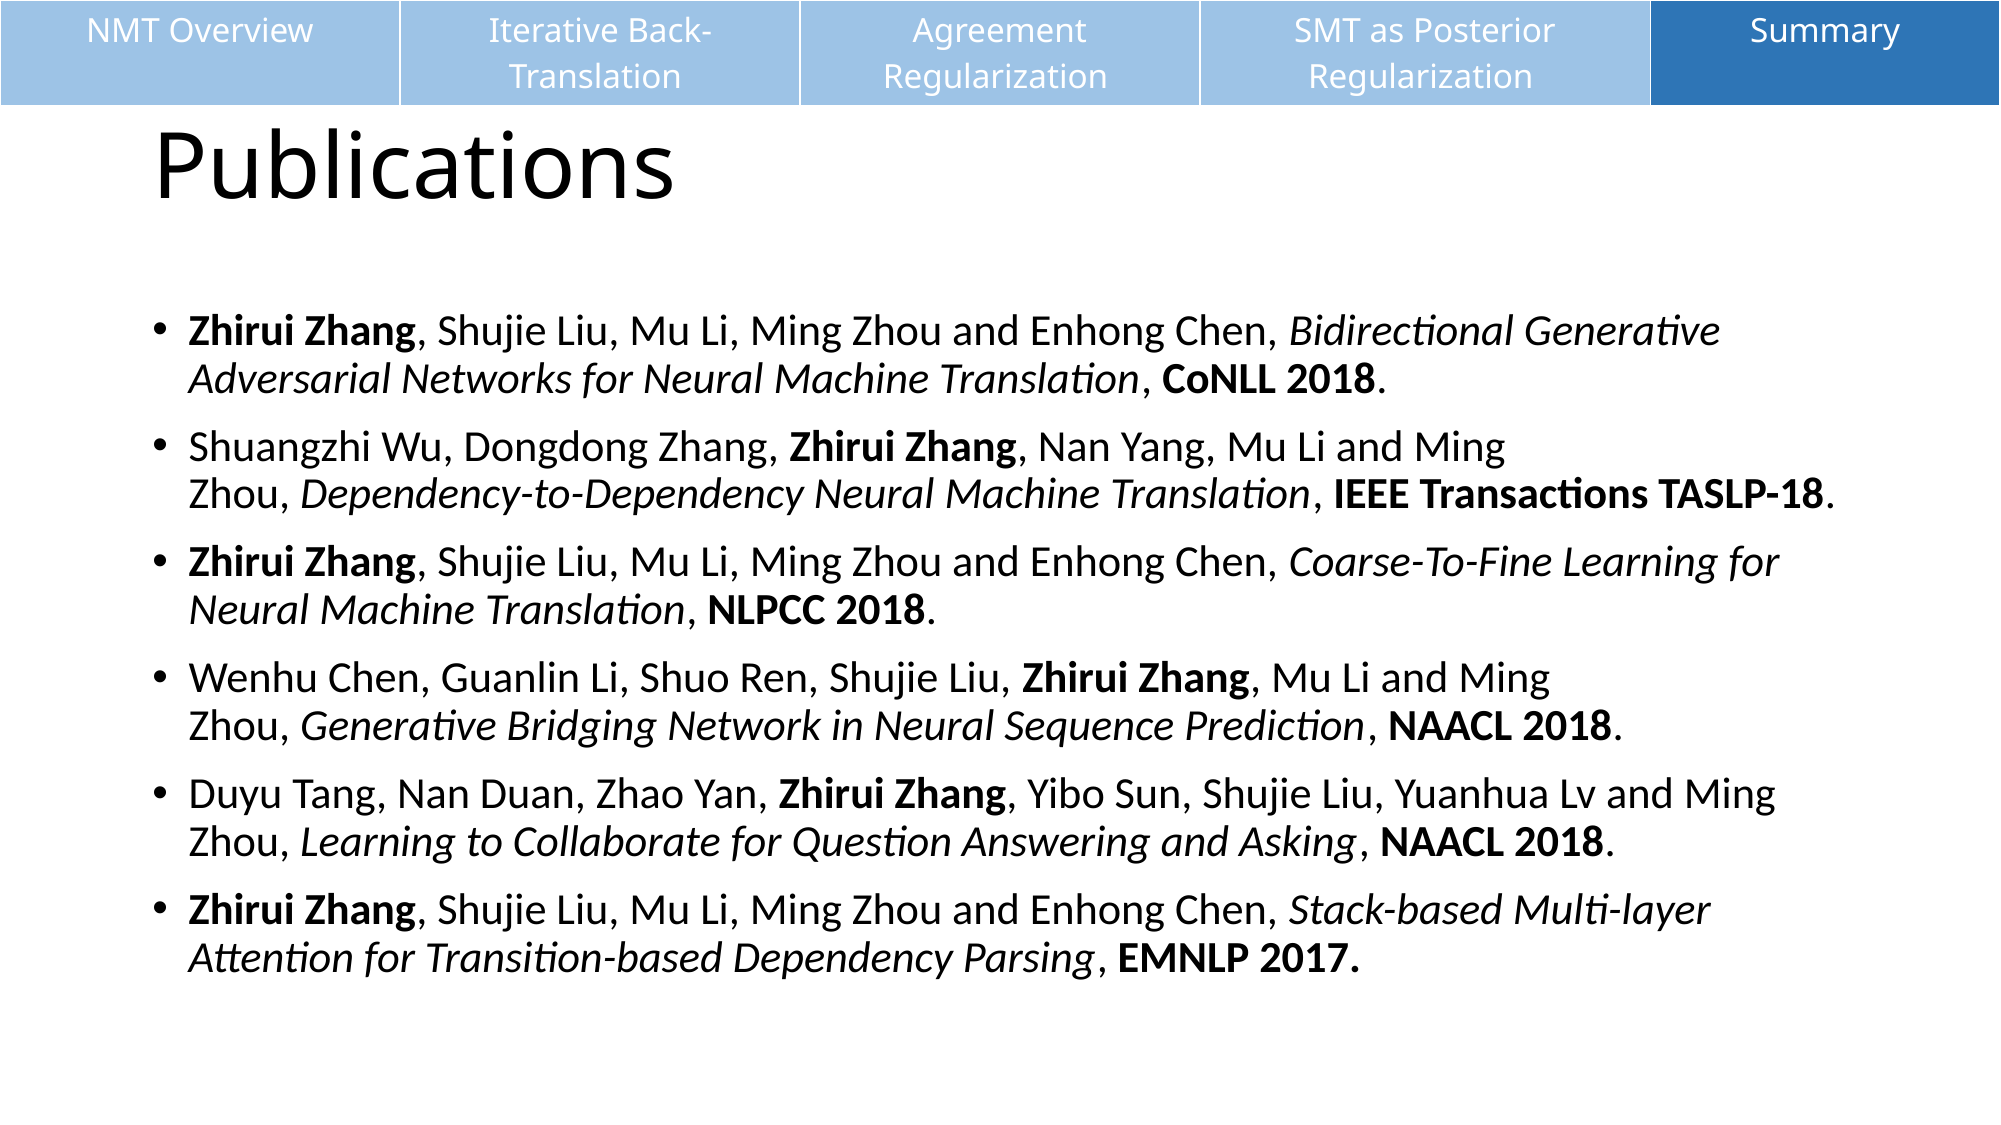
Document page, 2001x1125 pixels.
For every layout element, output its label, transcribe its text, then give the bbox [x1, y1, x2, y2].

table_header SMT as Posterior Regularization [1201, 1, 1650, 105]
table_header NMT Overview [1, 1, 399, 105]
title Publications [137, 106, 1863, 278]
table_header Agreement Regularization [801, 1, 1199, 105]
table_header Iterative Back-Translation [401, 1, 799, 105]
list Zhirui Zhang, Shujie Liu, Mu Li, Ming Zhou and Enhong Chen, Bidirectional Generative Adversarial Networks for Neural Machine Translation, CoNLL 2018. Shuangzhi Wu, Dongdong Zhang, Zhirui Zhang, Nan Yang, Mu Li and Ming Zhou, Dependency-to-Dependency Neural Machine Translation, IEEE Transactions TASLP-18. Zhirui Zhang, Shujie Liu, Mu Li, Ming Zhou and Enhong Chen, Coarse-To-Fine Learning for Neural Machine Translation, NLPCC 2018. Wenhu Chen, Guanlin Li, Shuo Ren, Shujie Liu, Zhirui Zhang, Mu Li and Ming Zhou, Generative Bridging Network in Neural Sequence Prediction, NAACL 2018. Duyu Tang, Nan Duan, Zhao Yan, Zhirui Zhang, Yibo Sun, Shujie Liu, Yuanhua Lv and Ming Zhou, Learning to Collaborate for Question Answering and Asking, NAACL 2018. Zhirui Zhang, Shujie Liu, Mu Li, Ming Zhou and Enhong Chen, Stack-based Multi-layer Attention for Transition-based Dependency Parsing, EMNLP 2017. [137, 299, 1863, 1014]
table_header Summary [1651, 1, 1999, 105]
